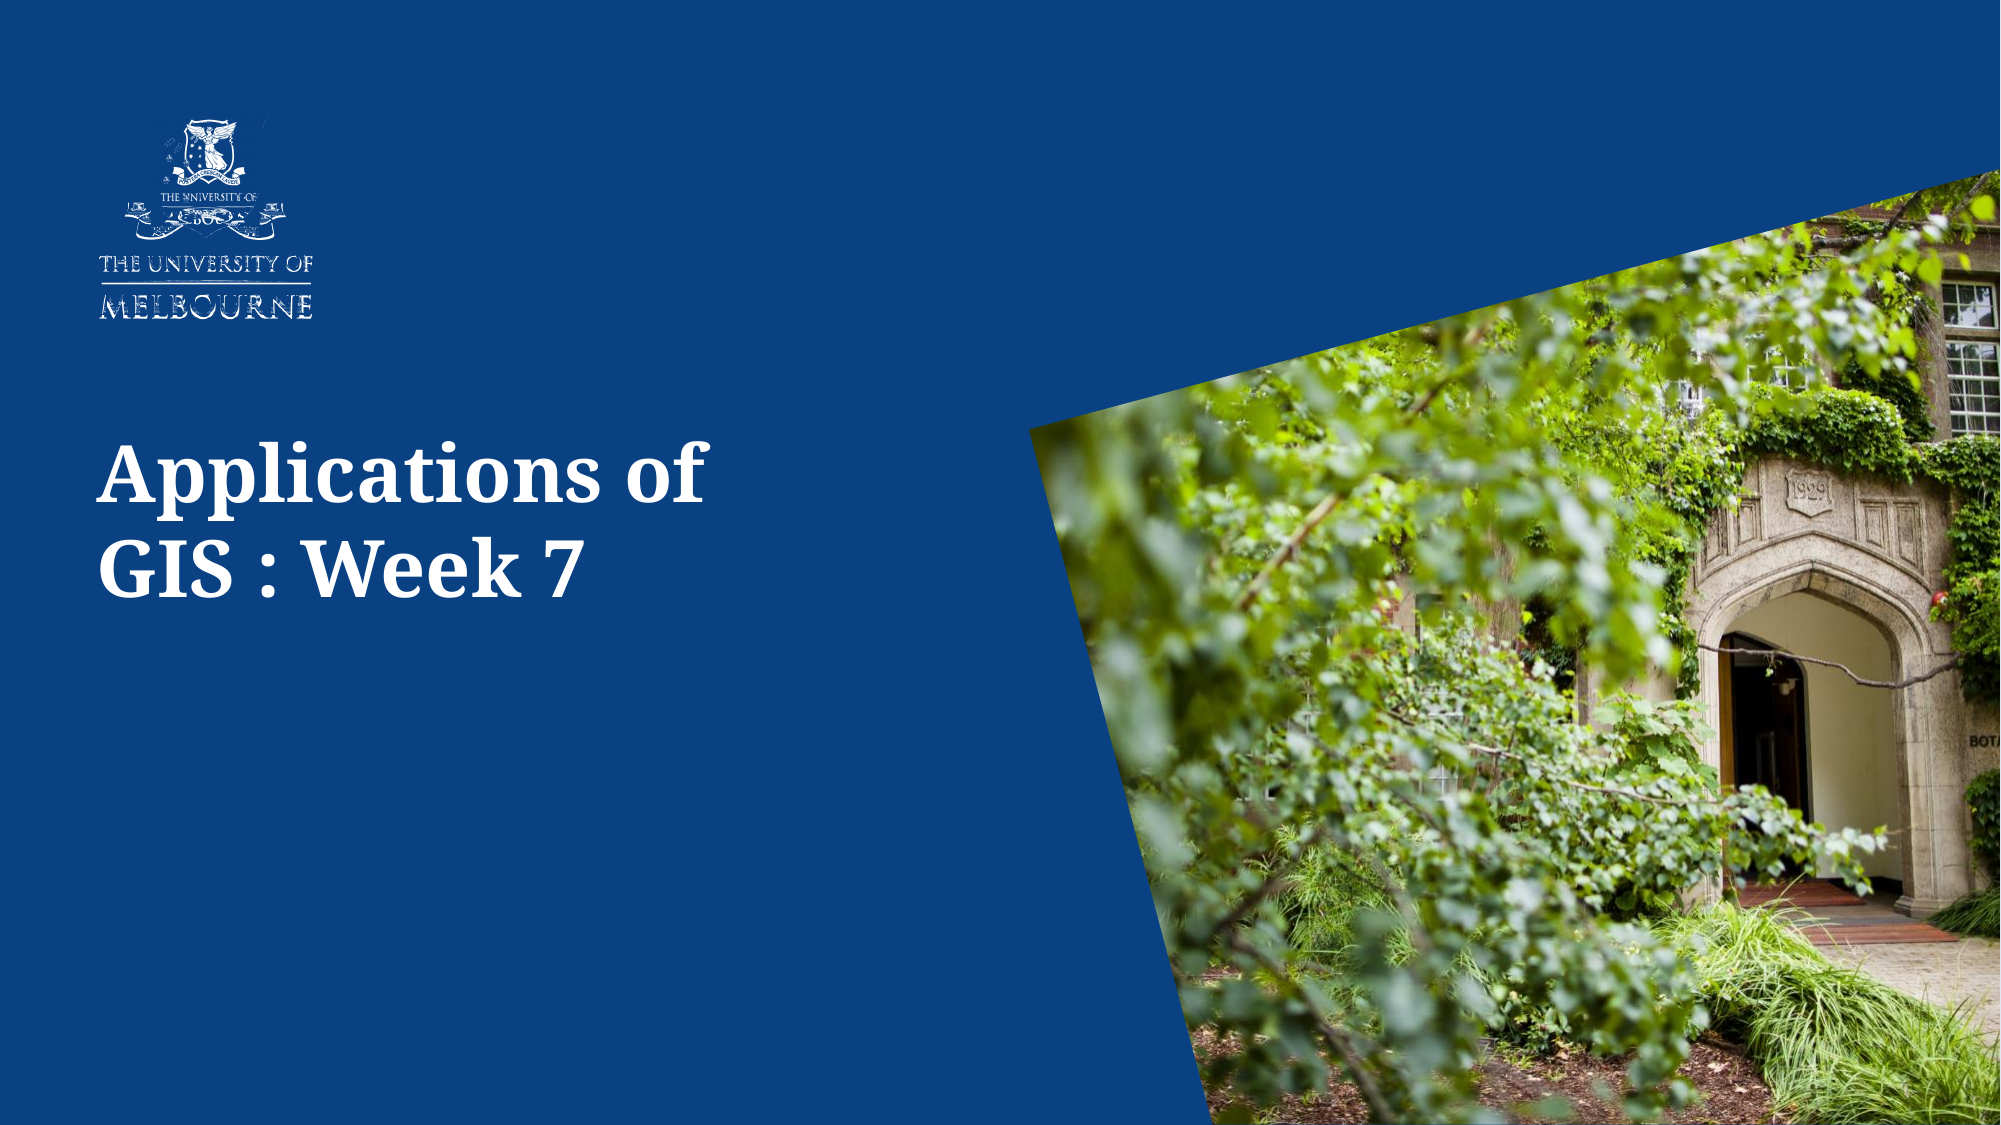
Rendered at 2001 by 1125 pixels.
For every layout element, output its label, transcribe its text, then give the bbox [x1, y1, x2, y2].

subtitle Applications of GIS : Week 7 [82, 408, 865, 781]
picture [69, 74, 342, 348]
picture [1028, 168, 2000, 1125]
